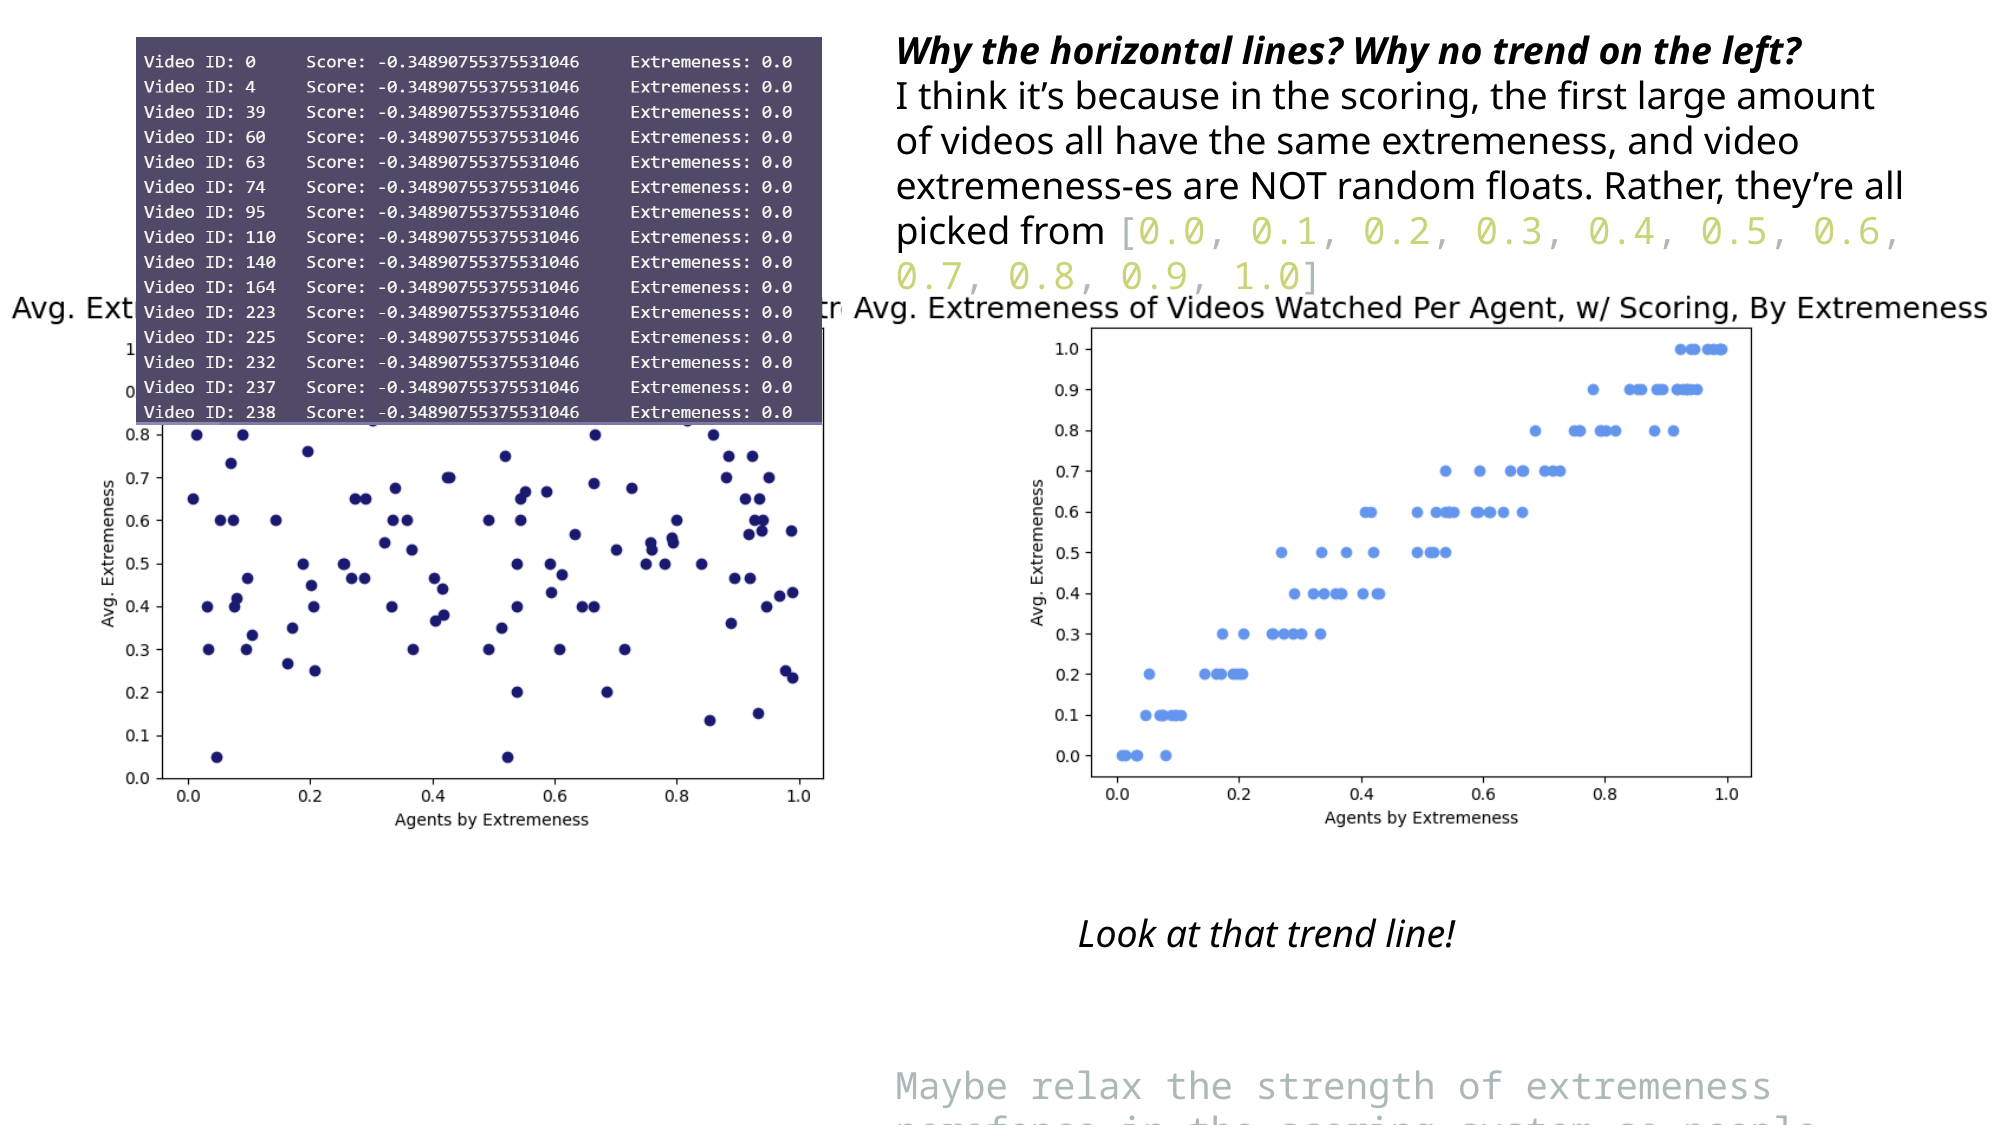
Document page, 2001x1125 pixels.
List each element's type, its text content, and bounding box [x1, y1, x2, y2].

picture [0, 36, 2000, 841]
text_box Why the horizontal lines? Why no trend on the left? I think it’s because in the scoring, the first large amount of videos all have the same extremeness, and video extremeness-es are NOT random floats. Rather, they’re all picked from [0.0, 0.1, 0.2, 0.3, 0.4, 0.5, 0.6, 0.7, 0.8, 0.9, 1.0] Maybe relax the strength of extremeness perefence in the scoring system so people watch a greater variety of extremenesses [880, 840, 1923, 1125]
text_box Why the horizontal lines? Why no trend on the left? I think it’s because in the scoring, the first large amount of videos all have the same extremeness, and video extremeness-es are NOT random floats. Rather, they’re all picked from [0.0, 0.1, 0.2, 0.3, 0.4, 0.5, 0.6, 0.7, 0.8, 0.9, 1.0] Maybe relax the strength of extremeness perefence in the scoring system so people watch a greater variety of extremenesses [880, 19, 1923, 284]
